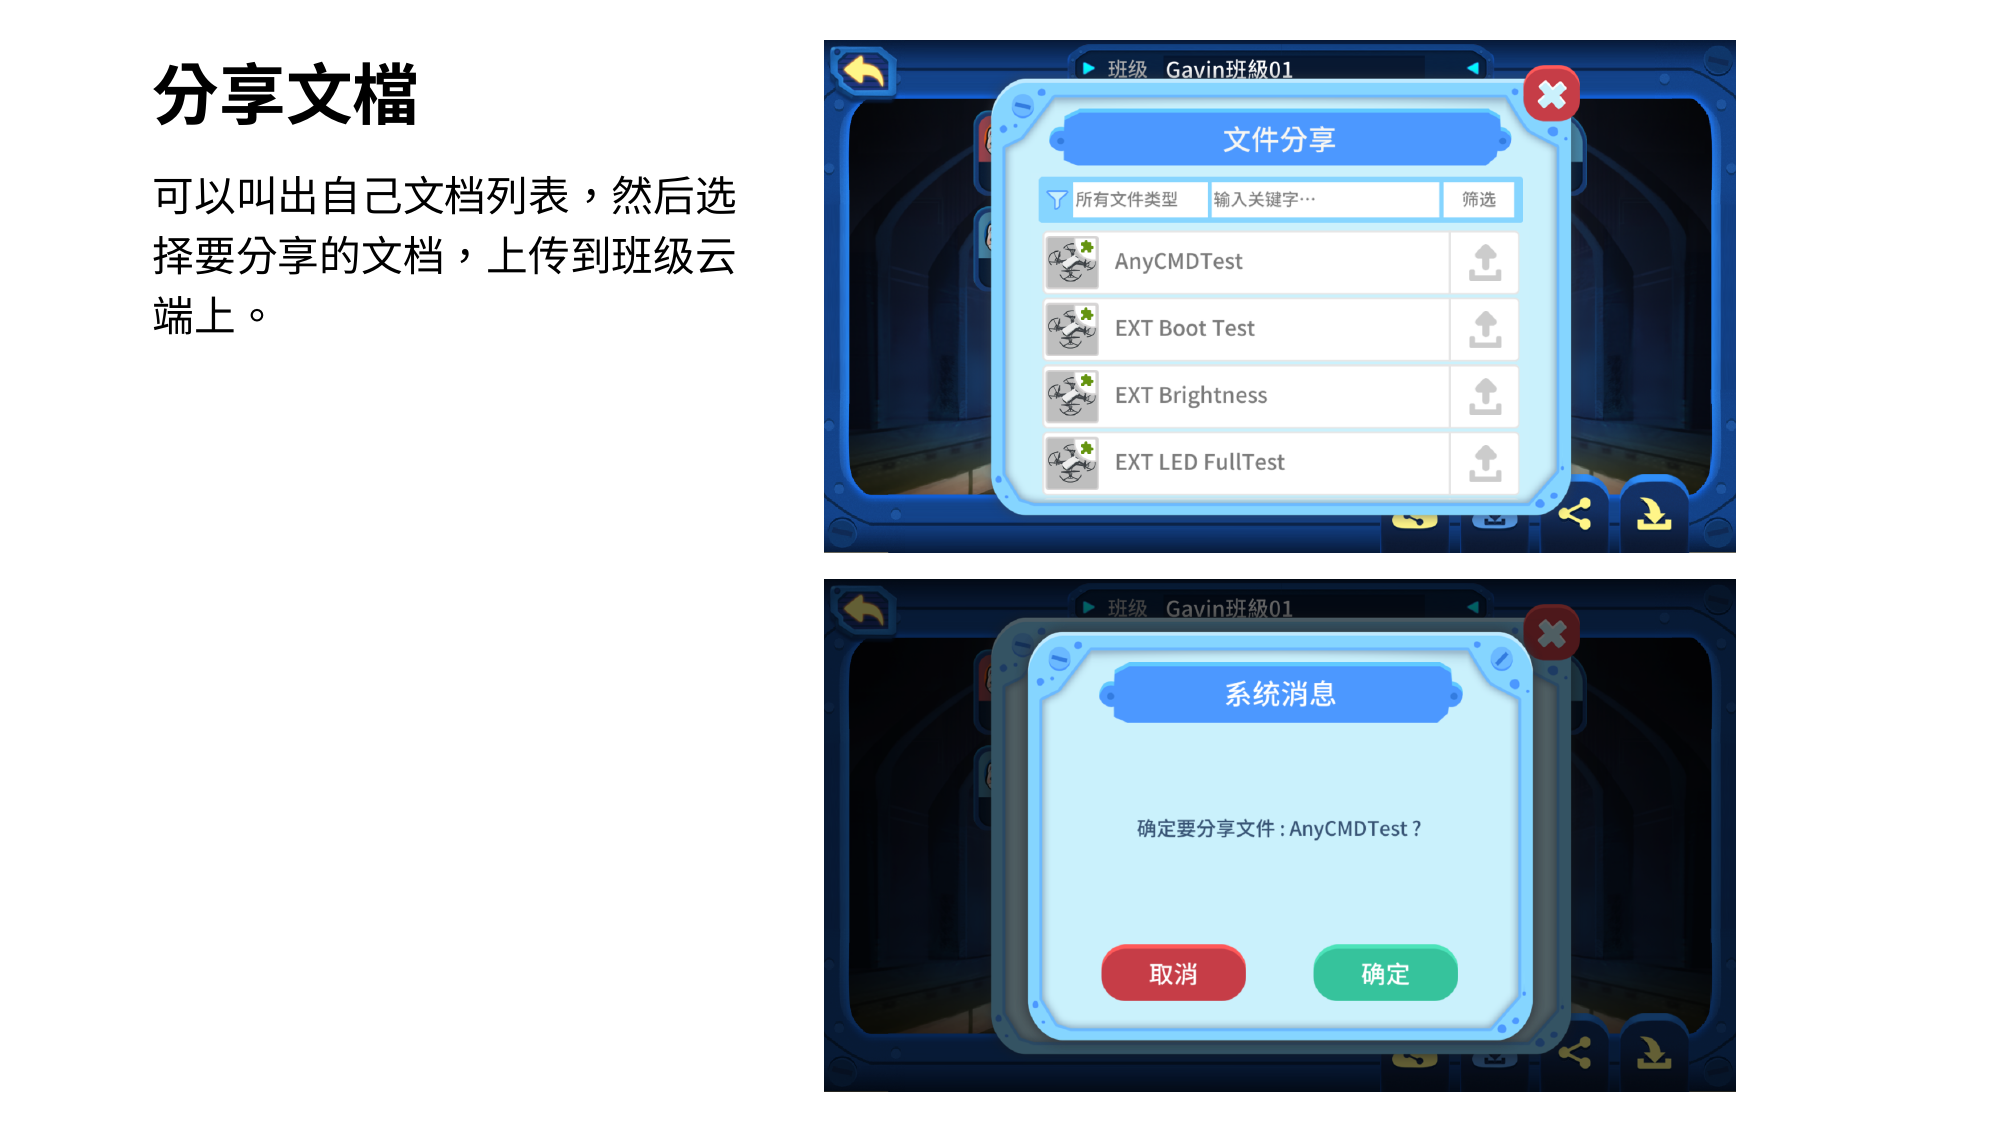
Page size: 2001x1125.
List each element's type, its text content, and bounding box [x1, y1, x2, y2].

picture [824, 40, 1736, 553]
title 分享文檔 [137, 40, 783, 142]
list 可以叫出自己文档列表，然后选择要分享的文档，上传到班级云端上。 [137, 151, 783, 1074]
picture [824, 579, 1736, 1092]
